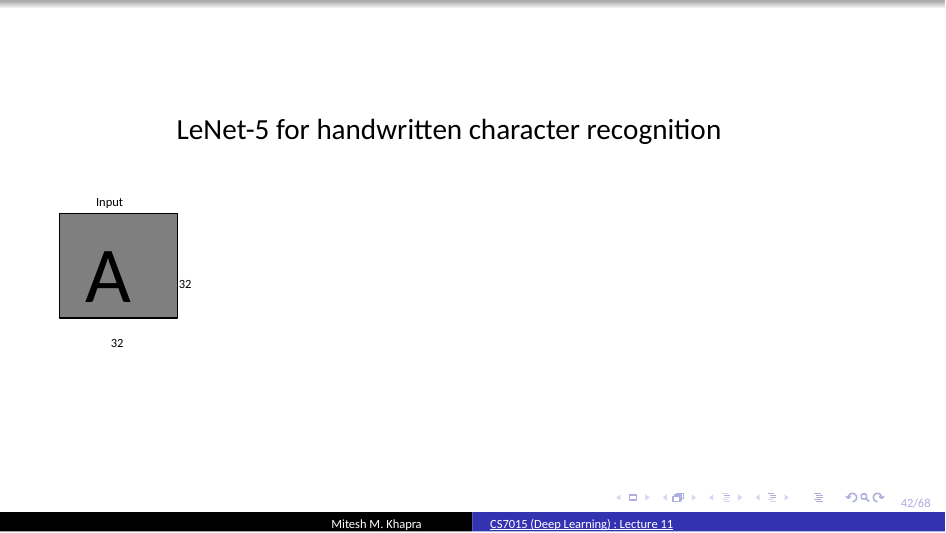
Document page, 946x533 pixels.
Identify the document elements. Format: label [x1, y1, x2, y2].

text_box [59, 213, 197, 318]
text_box [93, 191, 135, 209]
text_box [0, 511, 946, 532]
text_box [174, 107, 771, 146]
picture [0, 0, 945, 8]
text_box [898, 493, 941, 510]
text_box [108, 333, 129, 350]
